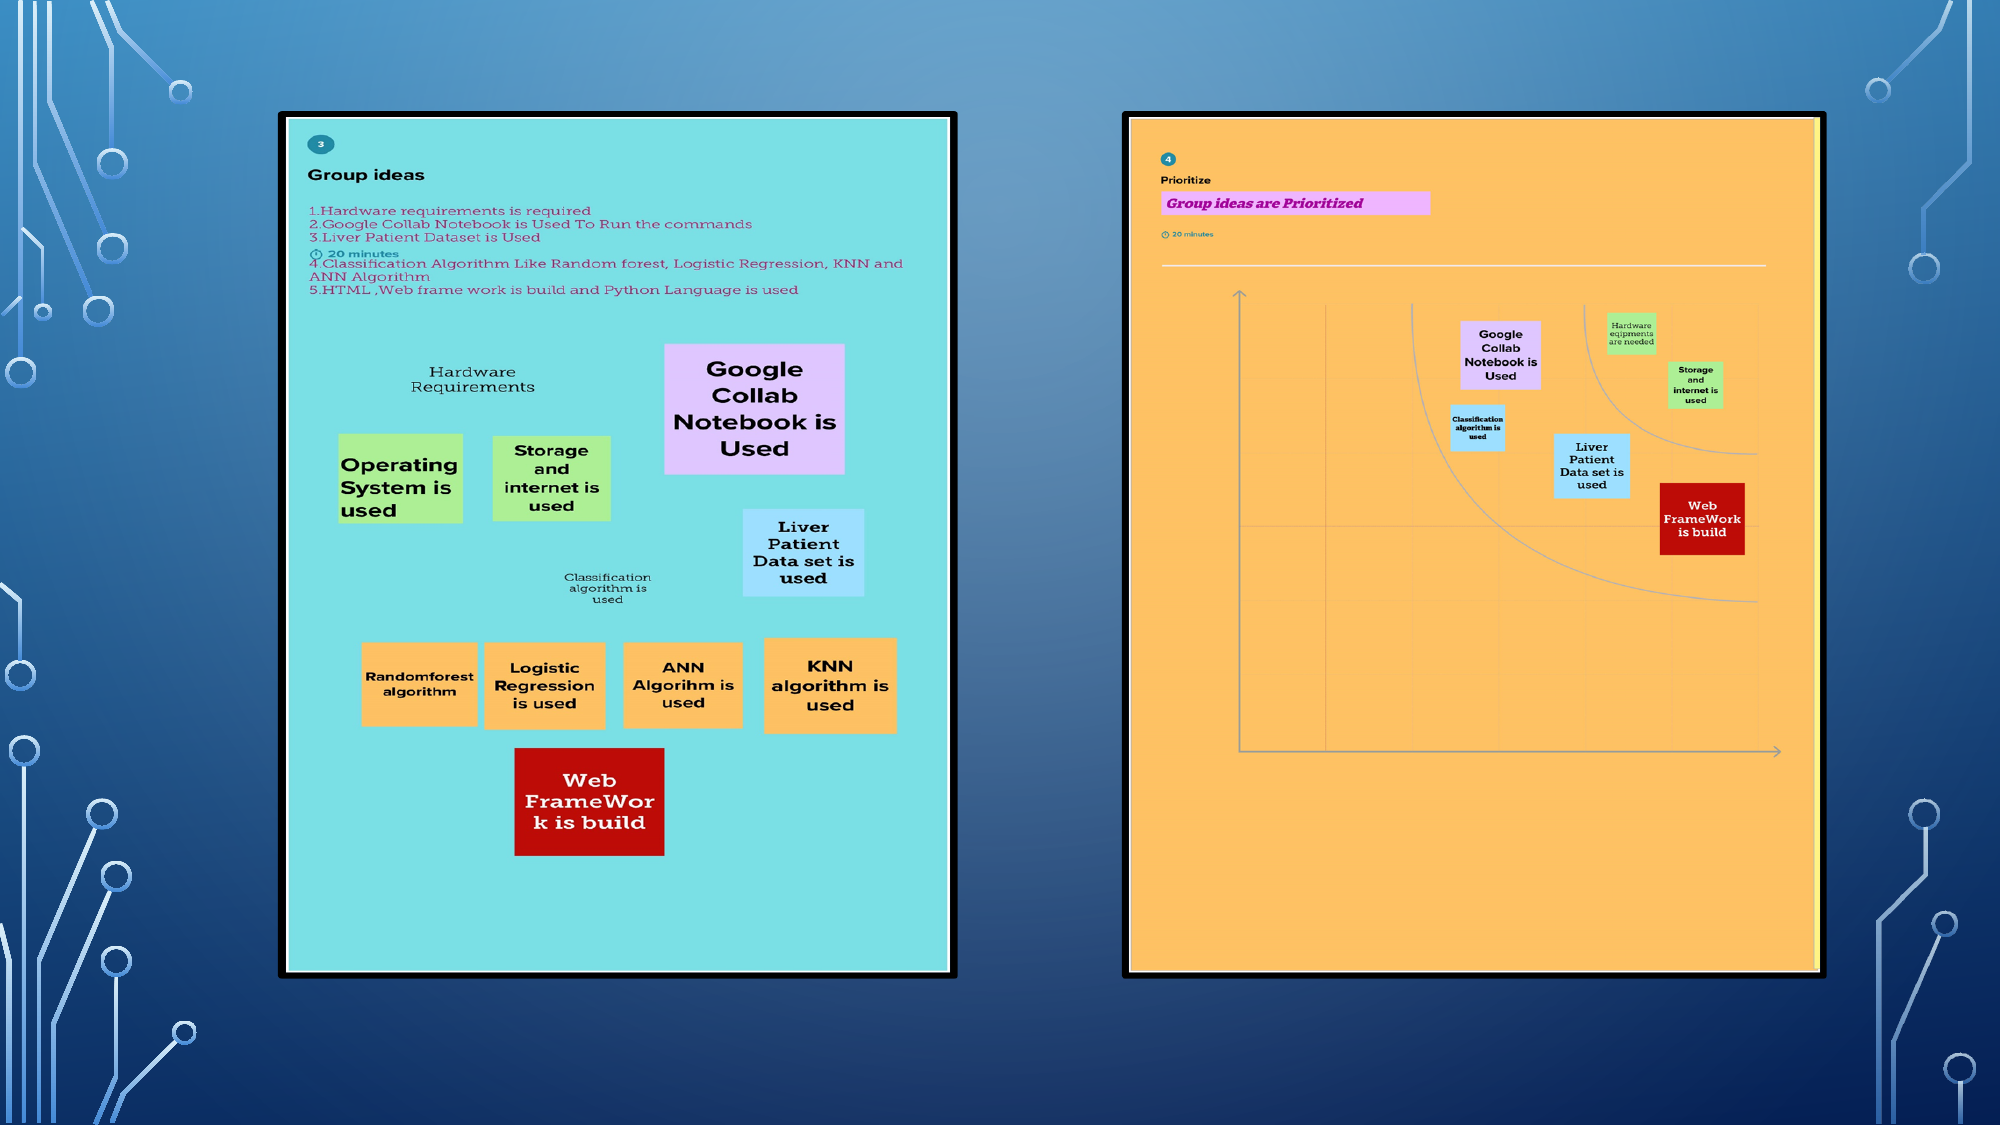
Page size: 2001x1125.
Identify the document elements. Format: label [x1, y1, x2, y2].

picture [276, 110, 958, 979]
picture [1121, 110, 1827, 979]
